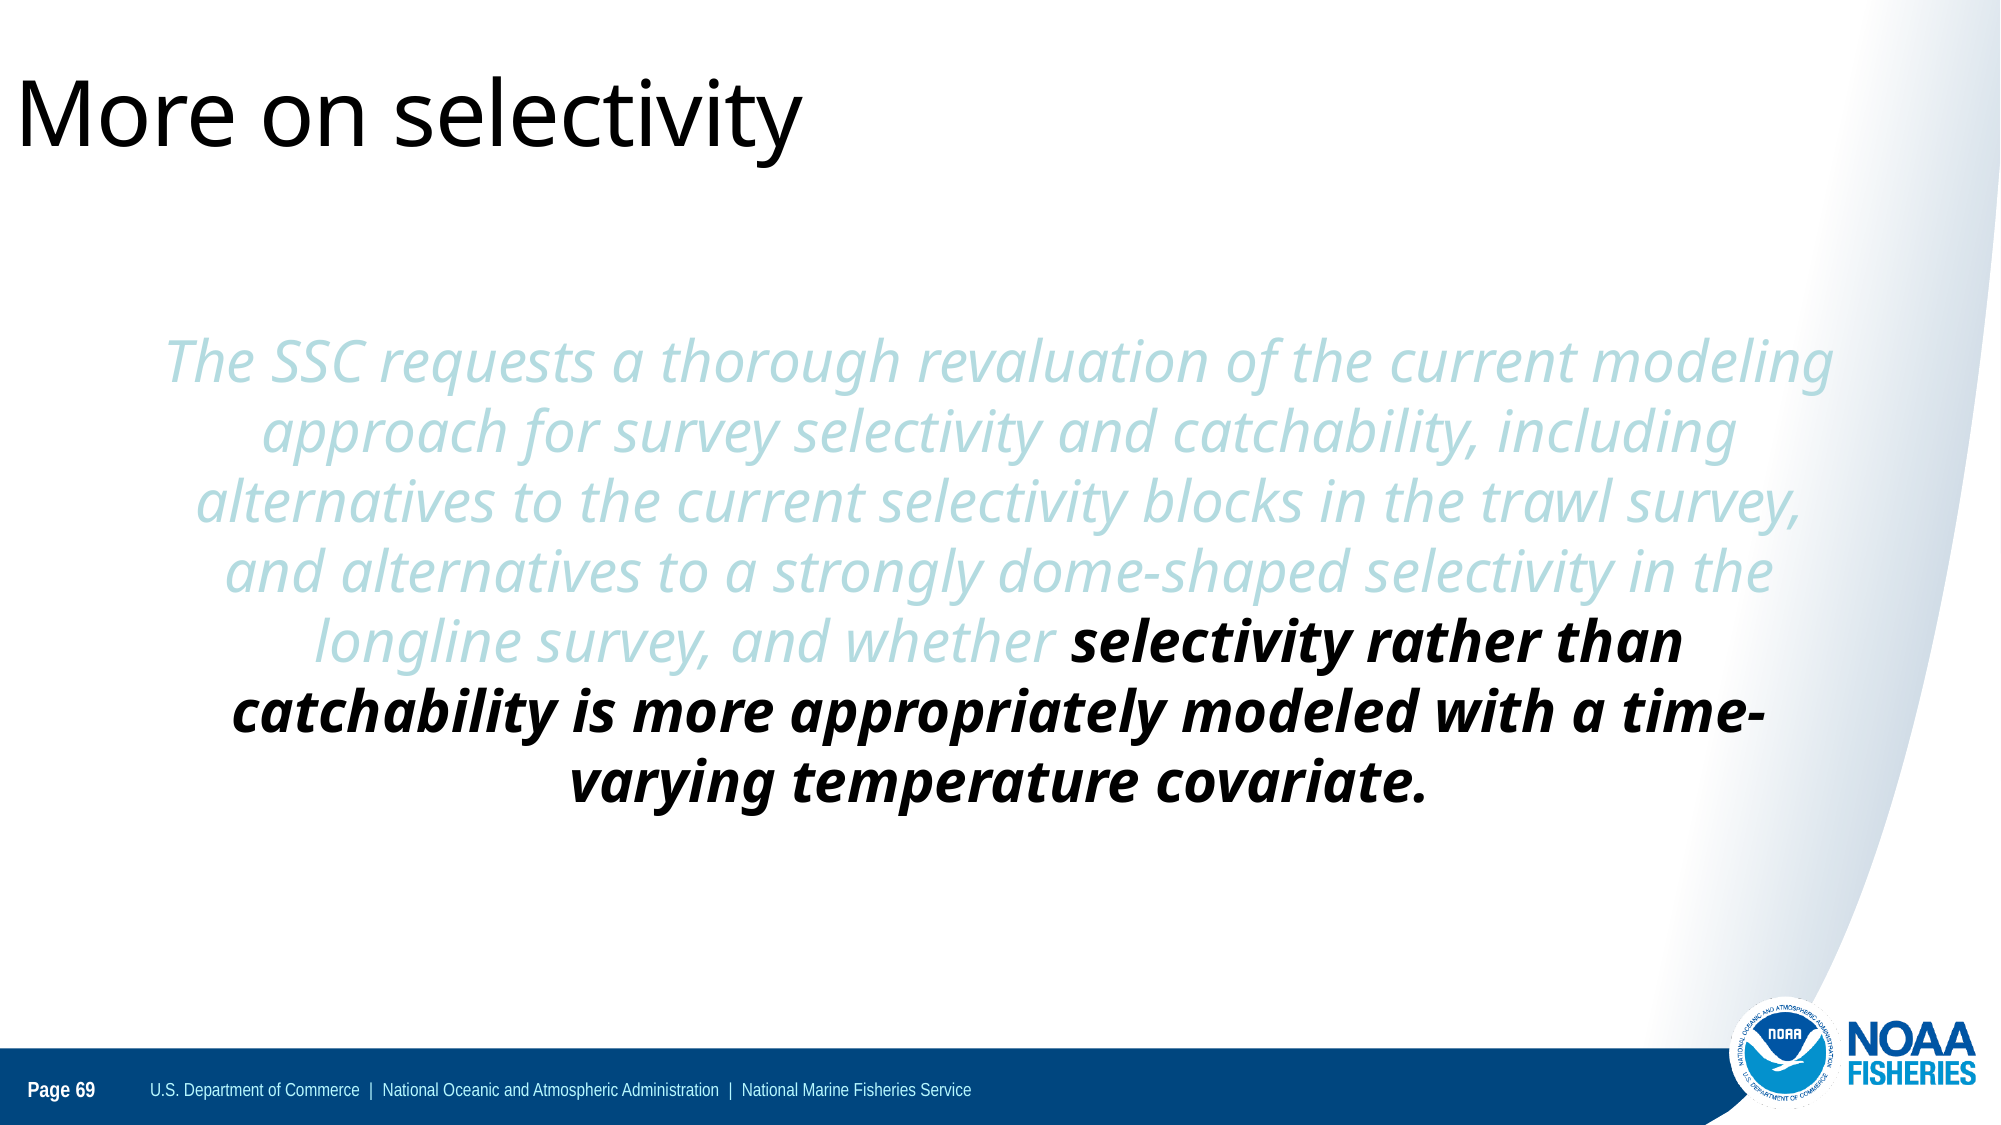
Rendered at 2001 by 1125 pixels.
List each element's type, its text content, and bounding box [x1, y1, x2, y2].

title More on selectivity [0, 59, 1725, 278]
picture [1966, 1065, 1976, 1073]
list The SSC requests a thorough revaluation of the current modeling approach for survey selectivity and catchability, including alternatives to the current selectivity blocks in the trawl survey, and alternatives to a strongly dome-shaped selectivity in the longline survey, and whether selectivity rather than catchability is more appropriately modeled with a time-varying temperature covariate. [137, 316, 1863, 808]
picture [1729, 996, 1976, 1109]
